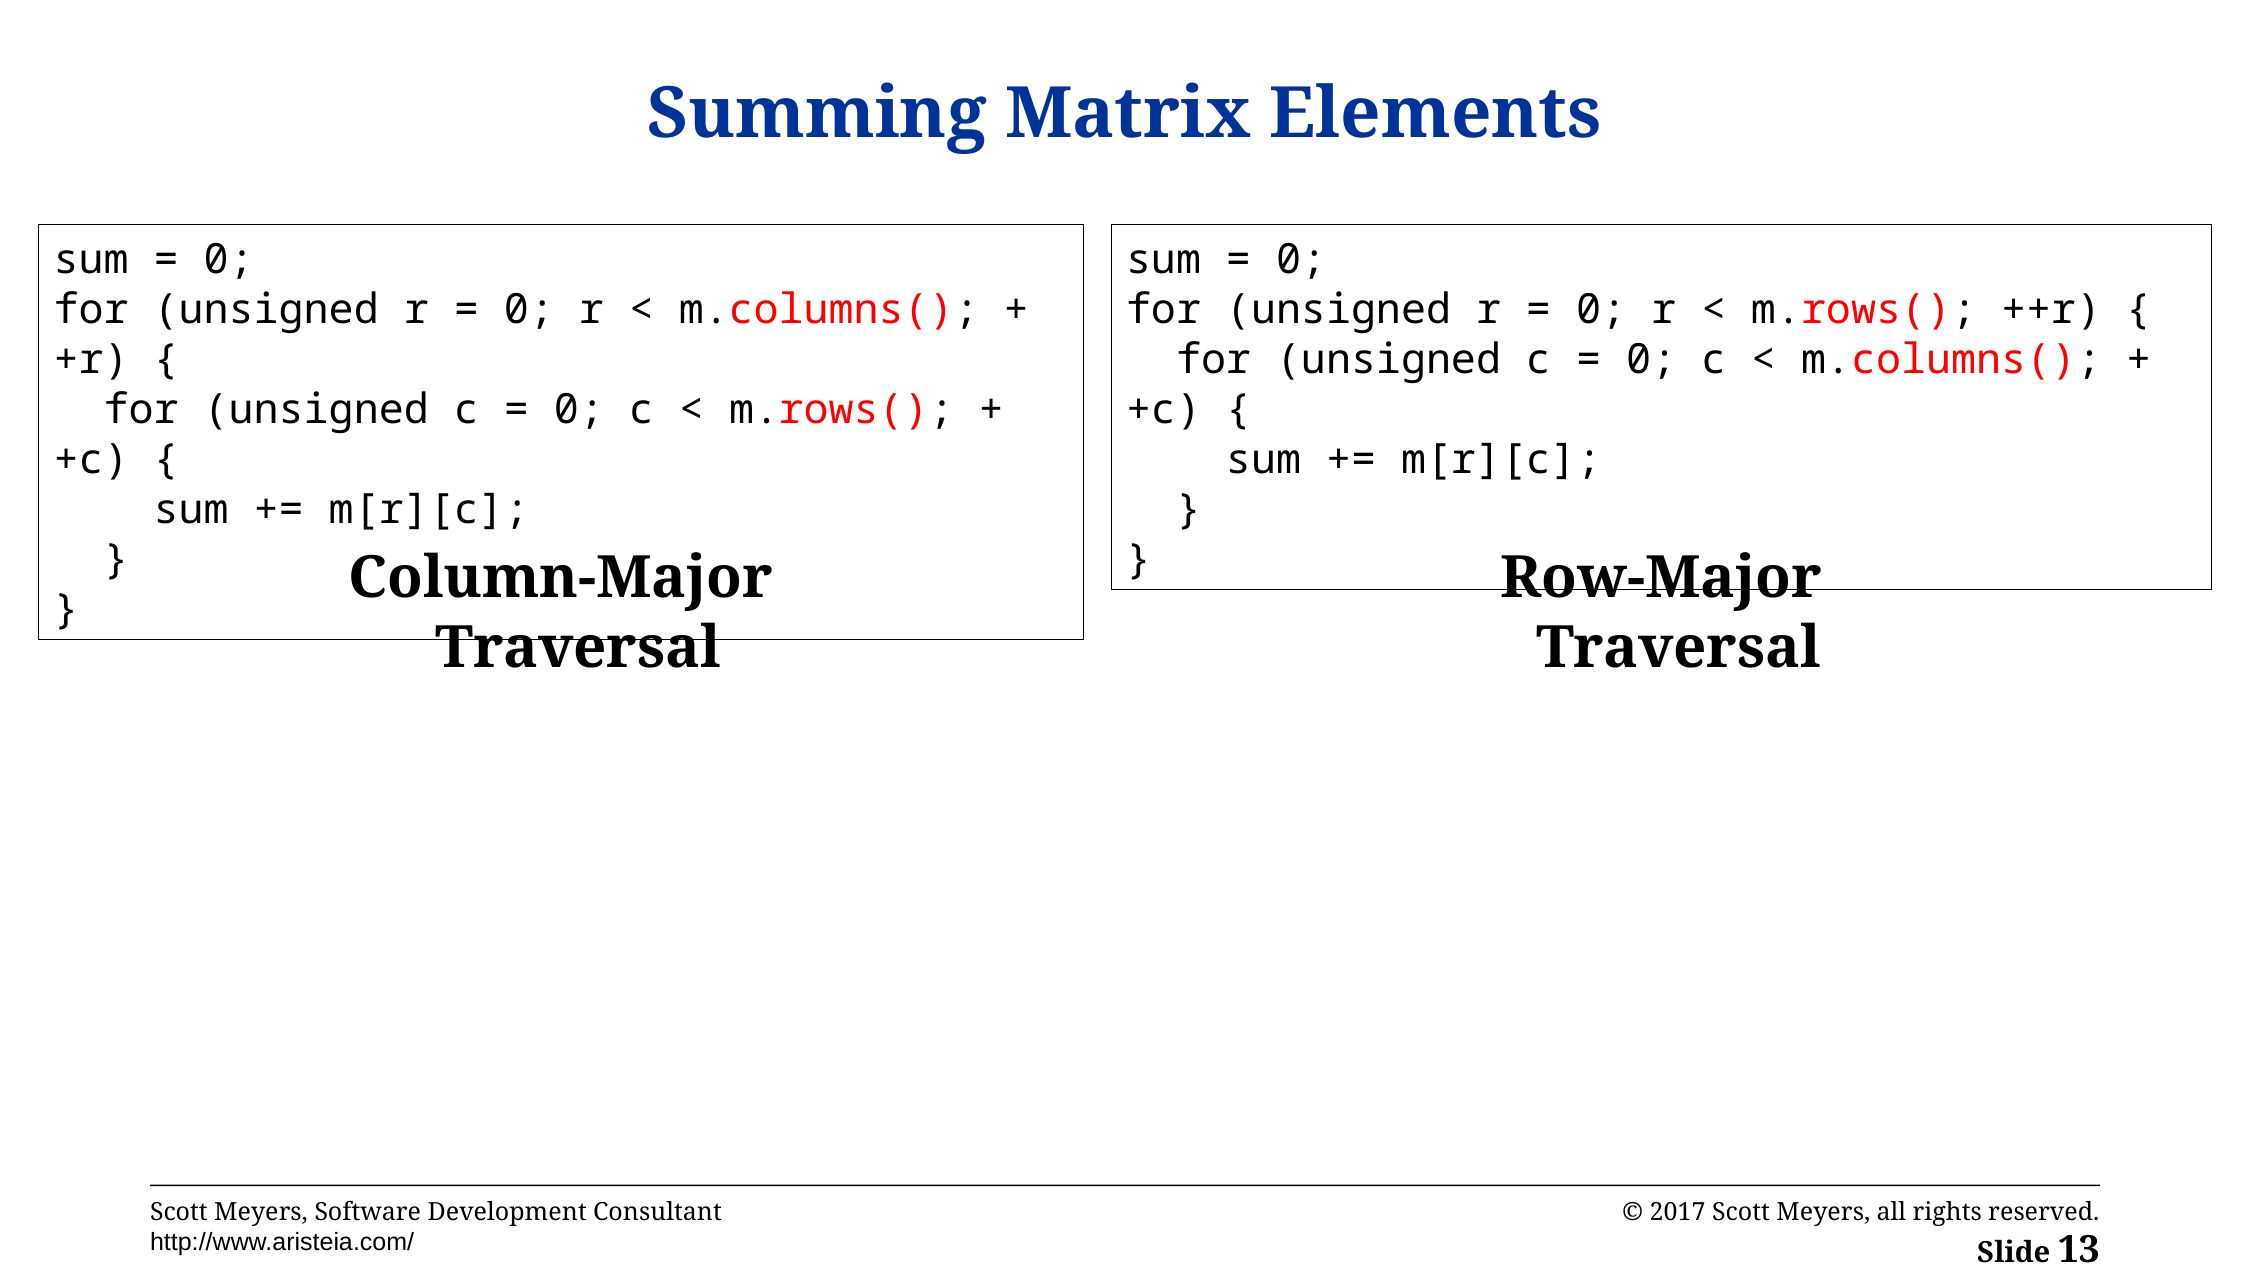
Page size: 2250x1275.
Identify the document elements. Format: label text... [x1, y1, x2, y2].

slide_number © 2017 Scott Meyers, all rights reserved. Slide 13 [1304, 1195, 2100, 1270]
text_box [38, 224, 2212, 645]
footer Scott Meyers, Software Development Consultant http://www.aristeia.com/ [150, 1195, 1220, 1256]
title Summing Matrix Elements [150, 66, 2100, 153]
